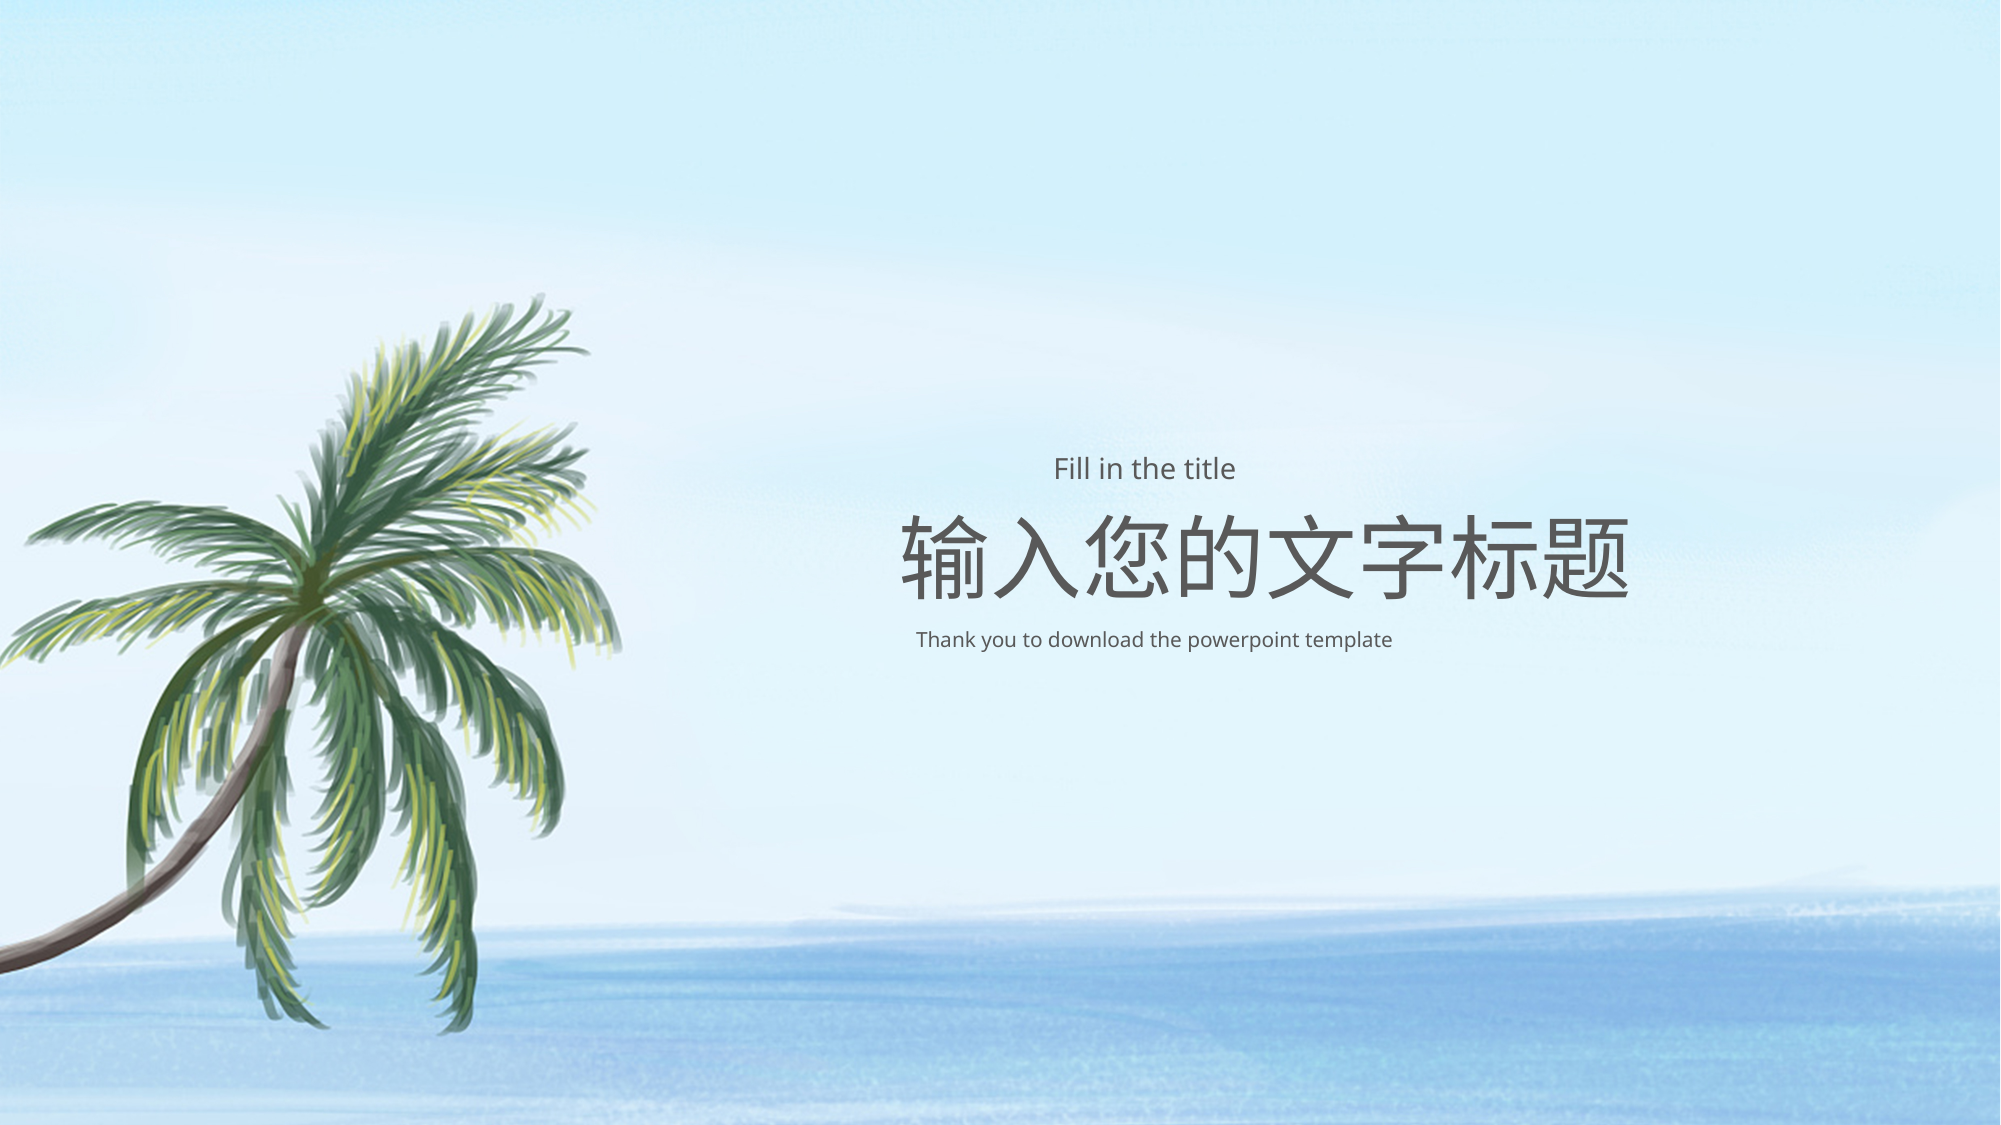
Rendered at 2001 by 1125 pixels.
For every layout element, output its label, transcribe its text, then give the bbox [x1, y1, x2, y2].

text_box Thank you to download the powerpoint template [901, 619, 1639, 660]
text_box 输入您的文字标题 [884, 493, 1686, 618]
text_box Fill in the title [1038, 442, 1477, 493]
picture [0, 0, 2001, 1125]
